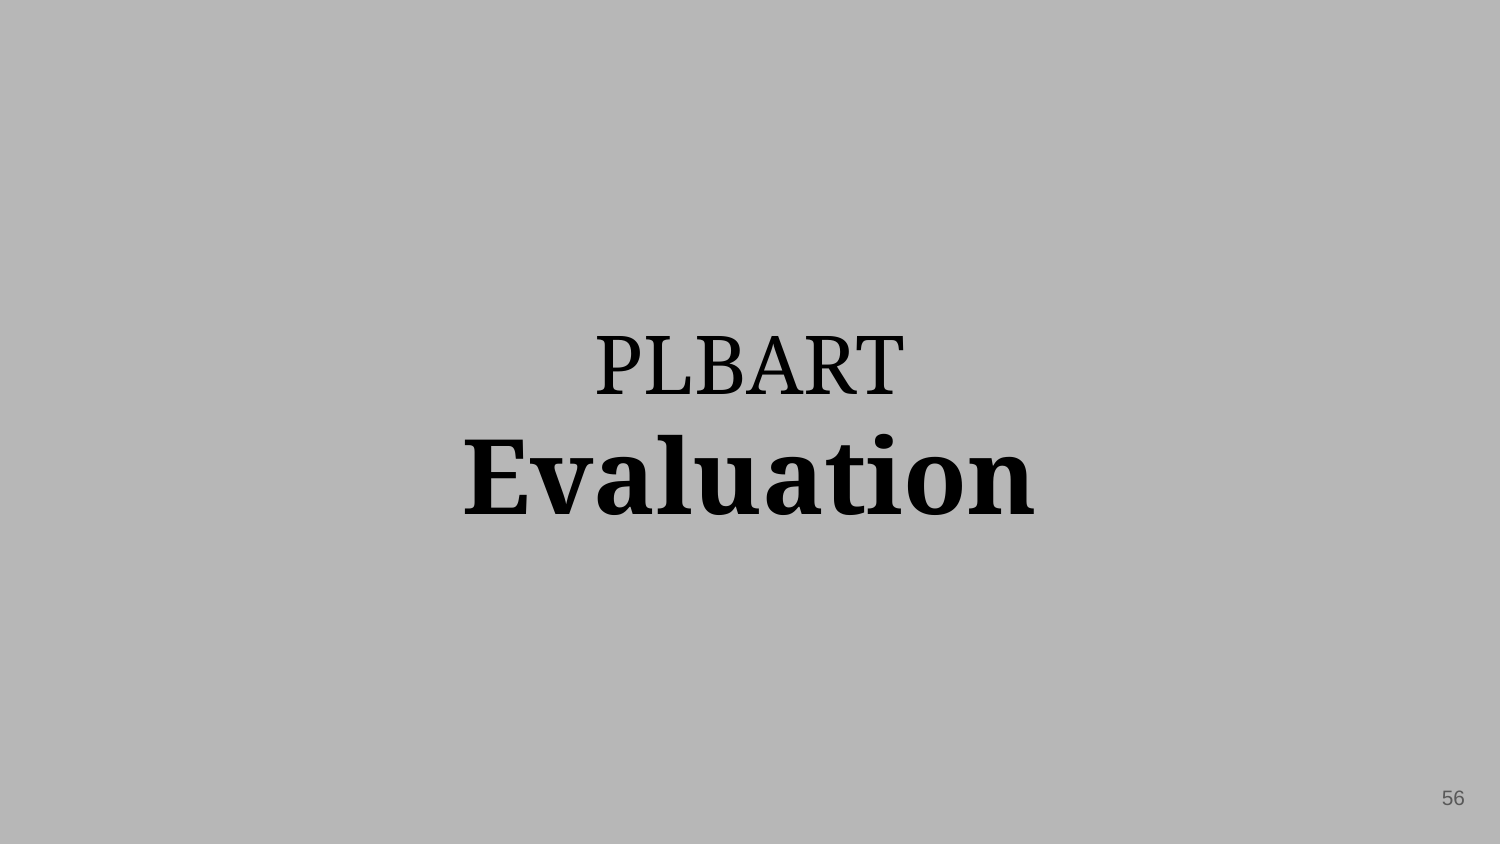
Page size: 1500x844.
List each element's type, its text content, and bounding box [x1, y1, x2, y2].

title PLBART Evaluation [51, 239, 1449, 610]
slide_number 56 [1389, 764, 1480, 830]
